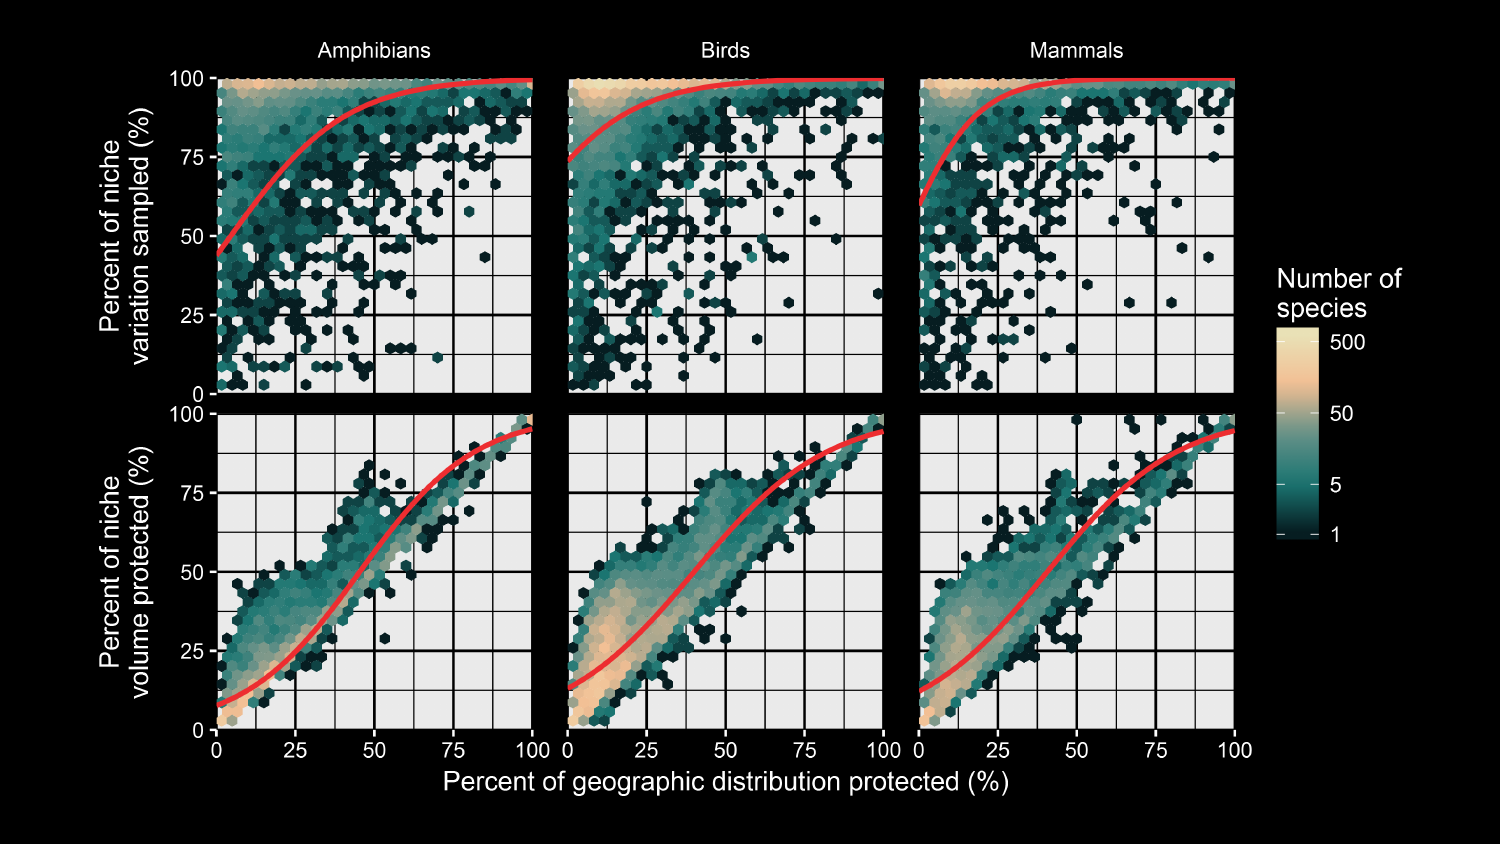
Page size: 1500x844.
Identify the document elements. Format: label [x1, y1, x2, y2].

picture [80, 14, 1413, 810]
